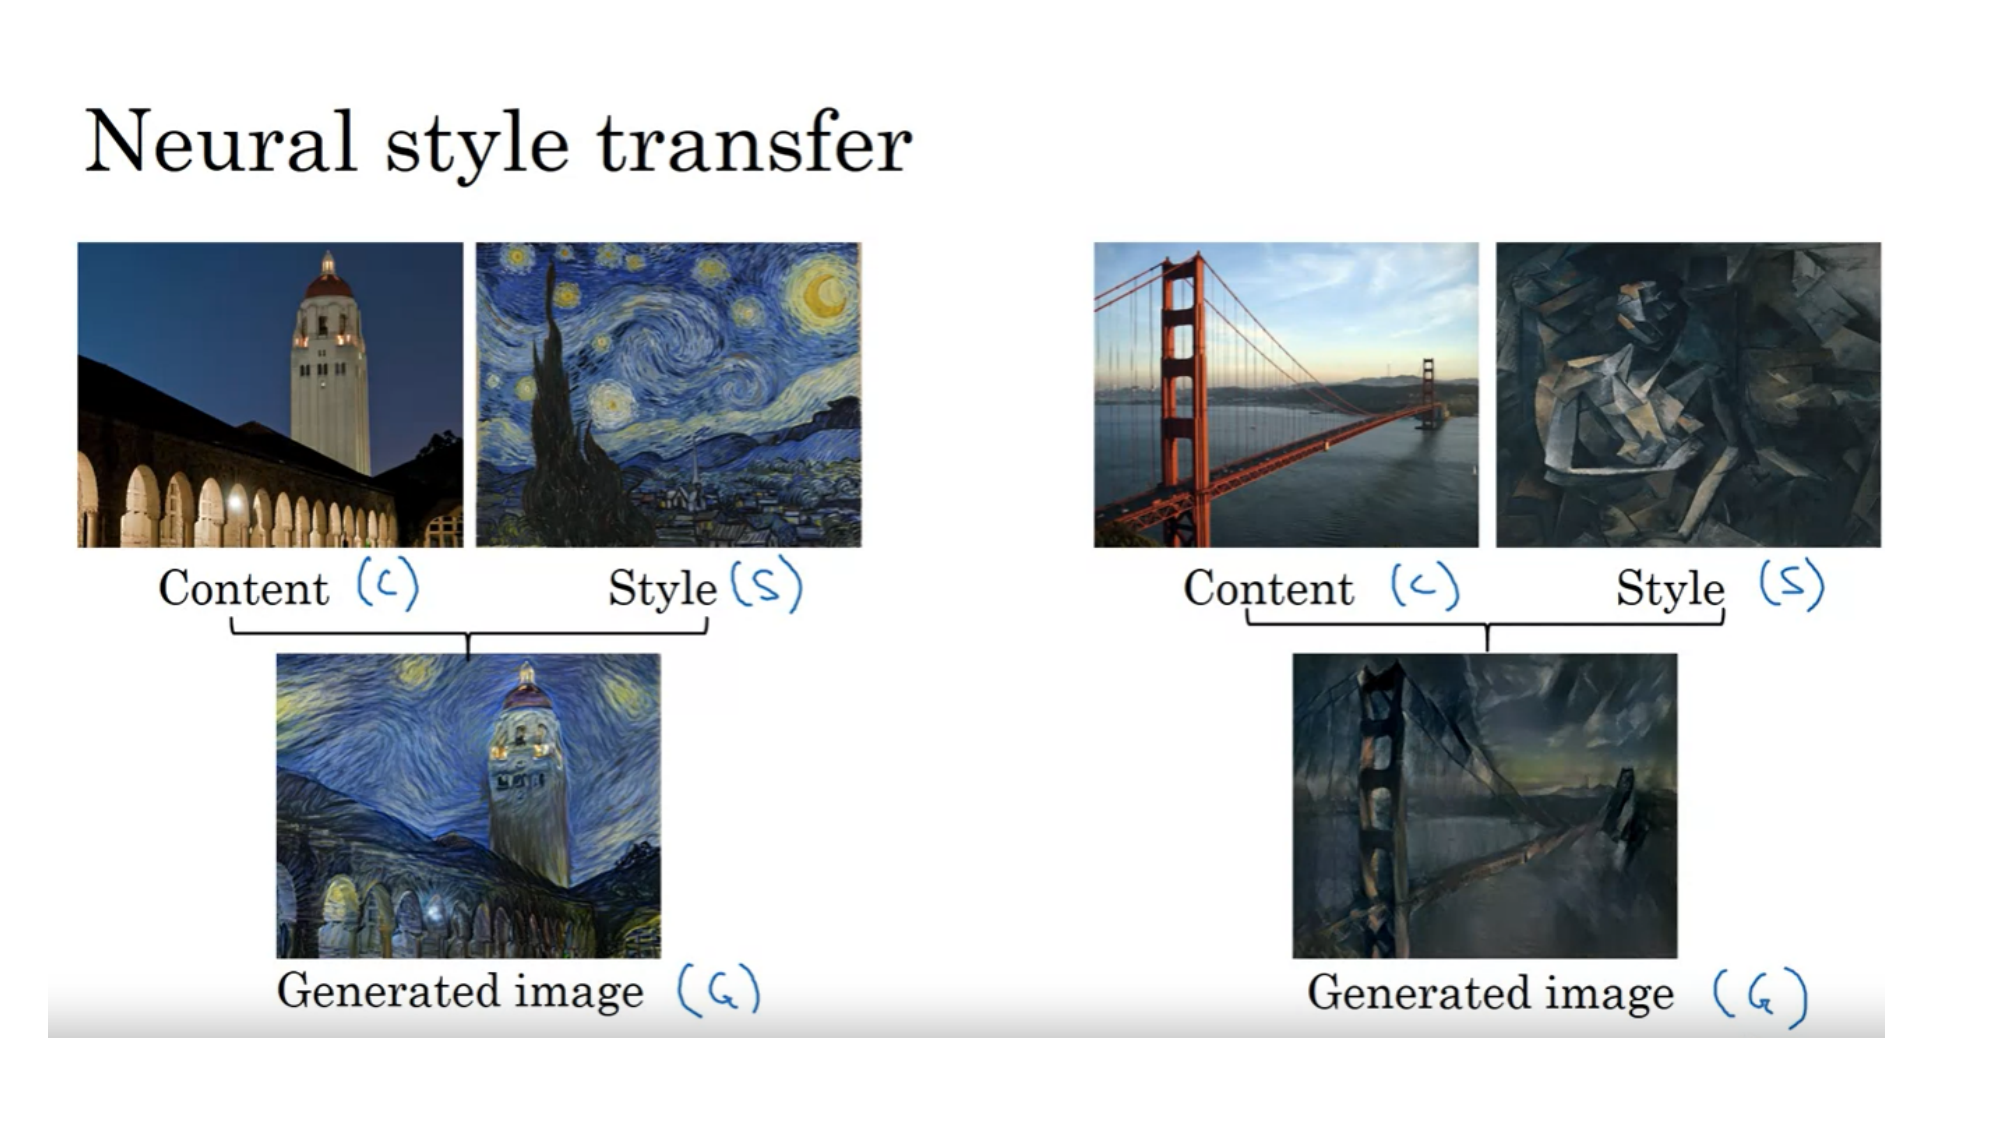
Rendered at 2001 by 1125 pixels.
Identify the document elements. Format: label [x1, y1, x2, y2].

picture [48, 86, 1885, 1039]
